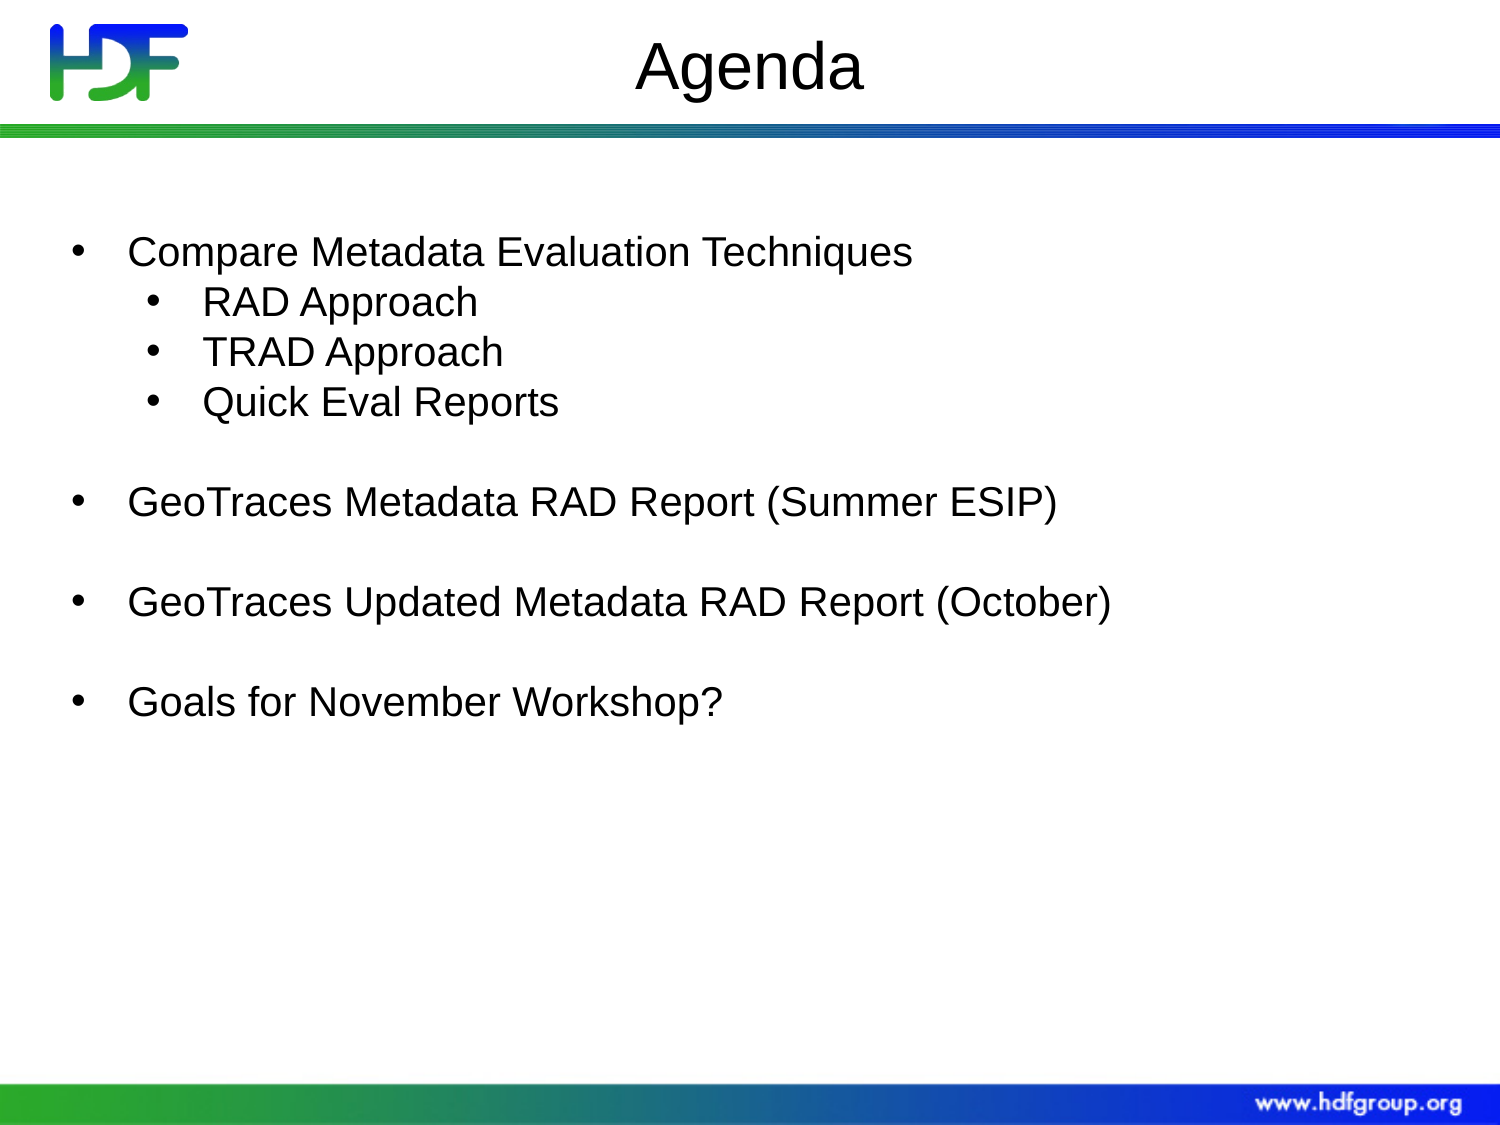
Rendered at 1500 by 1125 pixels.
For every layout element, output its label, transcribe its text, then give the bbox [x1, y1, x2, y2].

title Agenda [75, 0, 1425, 125]
picture [0, 0, 1500, 1125]
text_box Compare Metadata Evaluation Techniques RAD Approach TRAD Approach Quick Eval Reports GeoTraces Metadata RAD Report (Summer ESIP) GeoTraces Updated Metadata RAD Report (October) Goals for November Workshop? [56, 167, 1366, 833]
